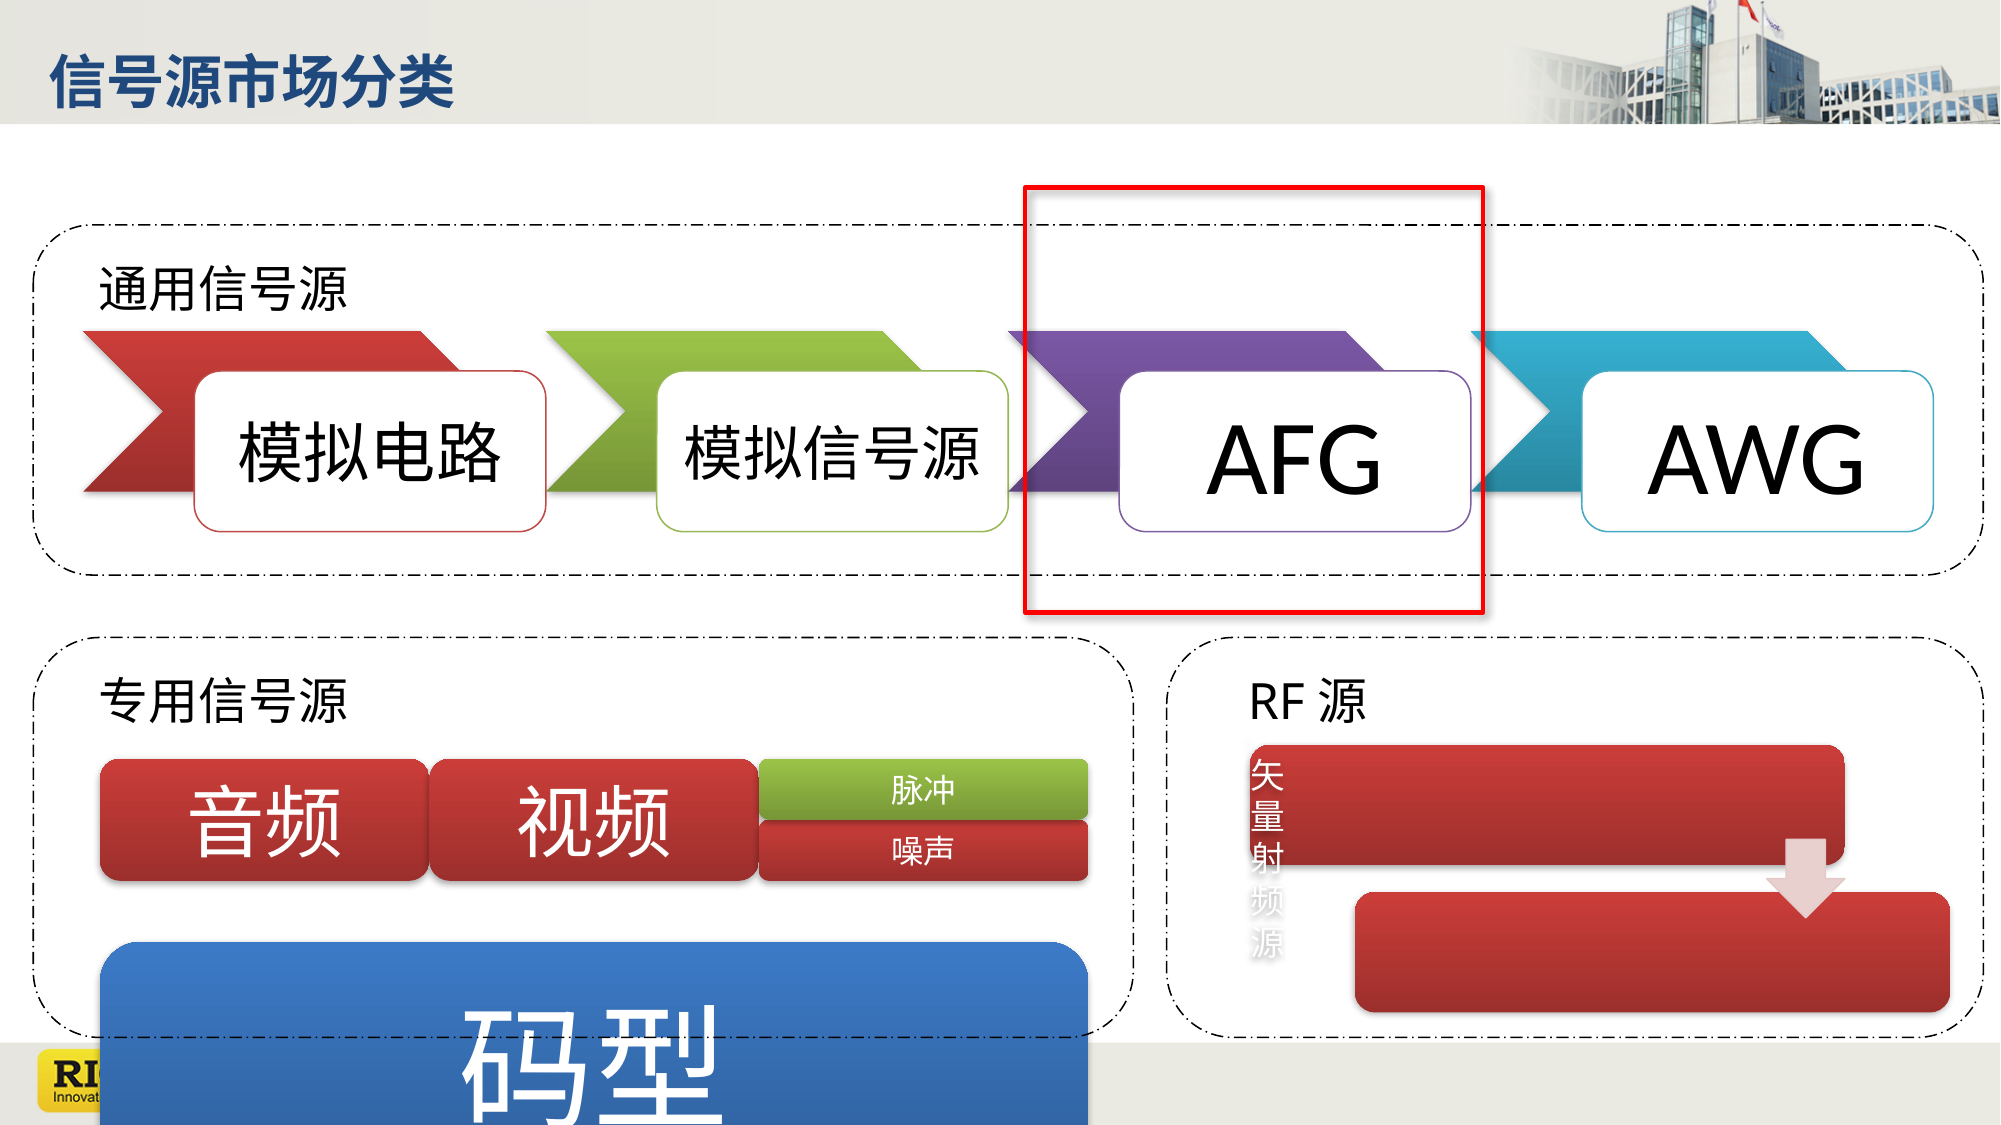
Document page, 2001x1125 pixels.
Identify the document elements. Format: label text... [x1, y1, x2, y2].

text_box [1023, 185, 1485, 211]
text_box RF源 [1233, 662, 1650, 738]
picture [0, 0, 2000, 1125]
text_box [1249, 744, 1951, 1013]
text_box [31, 224, 79, 574]
title 信号源市场分类 [33, 37, 1784, 138]
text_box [83, 212, 1934, 651]
text_box [1941, 227, 1986, 573]
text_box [99, 758, 1089, 1125]
text_box [31, 638, 1136, 1040]
text_box 专用信号源 [83, 661, 500, 737]
text_box [1164, 642, 1986, 1040]
